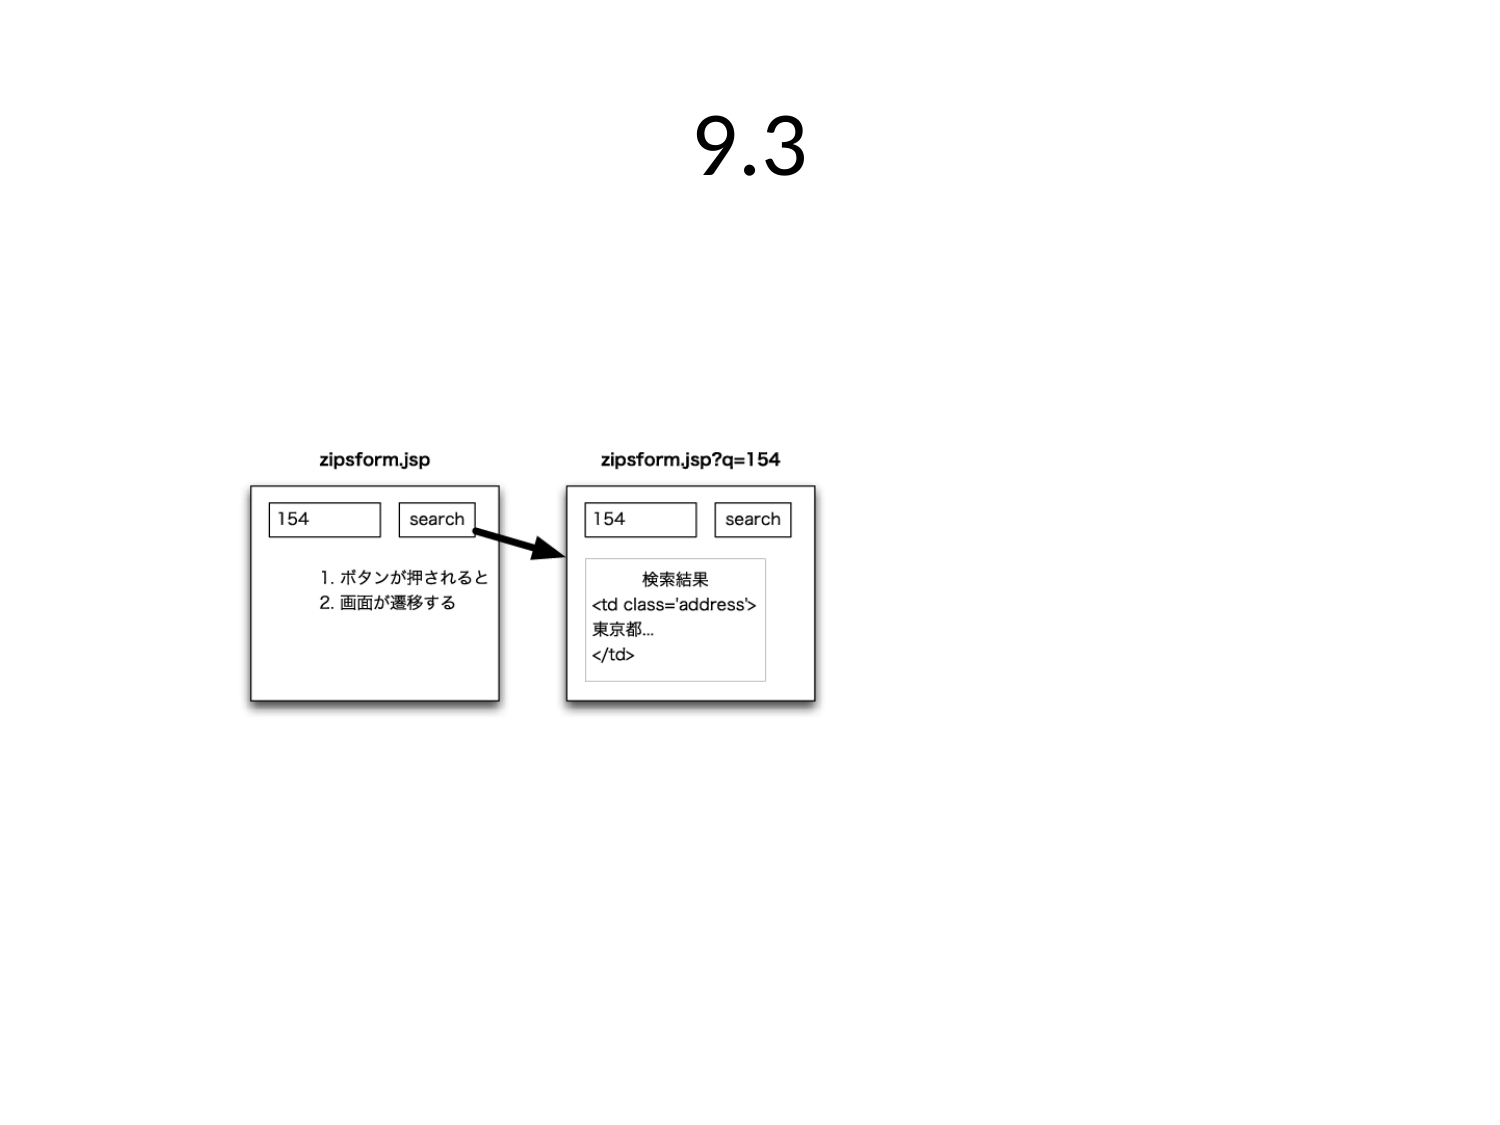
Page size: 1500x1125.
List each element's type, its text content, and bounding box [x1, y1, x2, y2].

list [191, 262, 1309, 1006]
title 9.3 [75, 45, 1425, 233]
